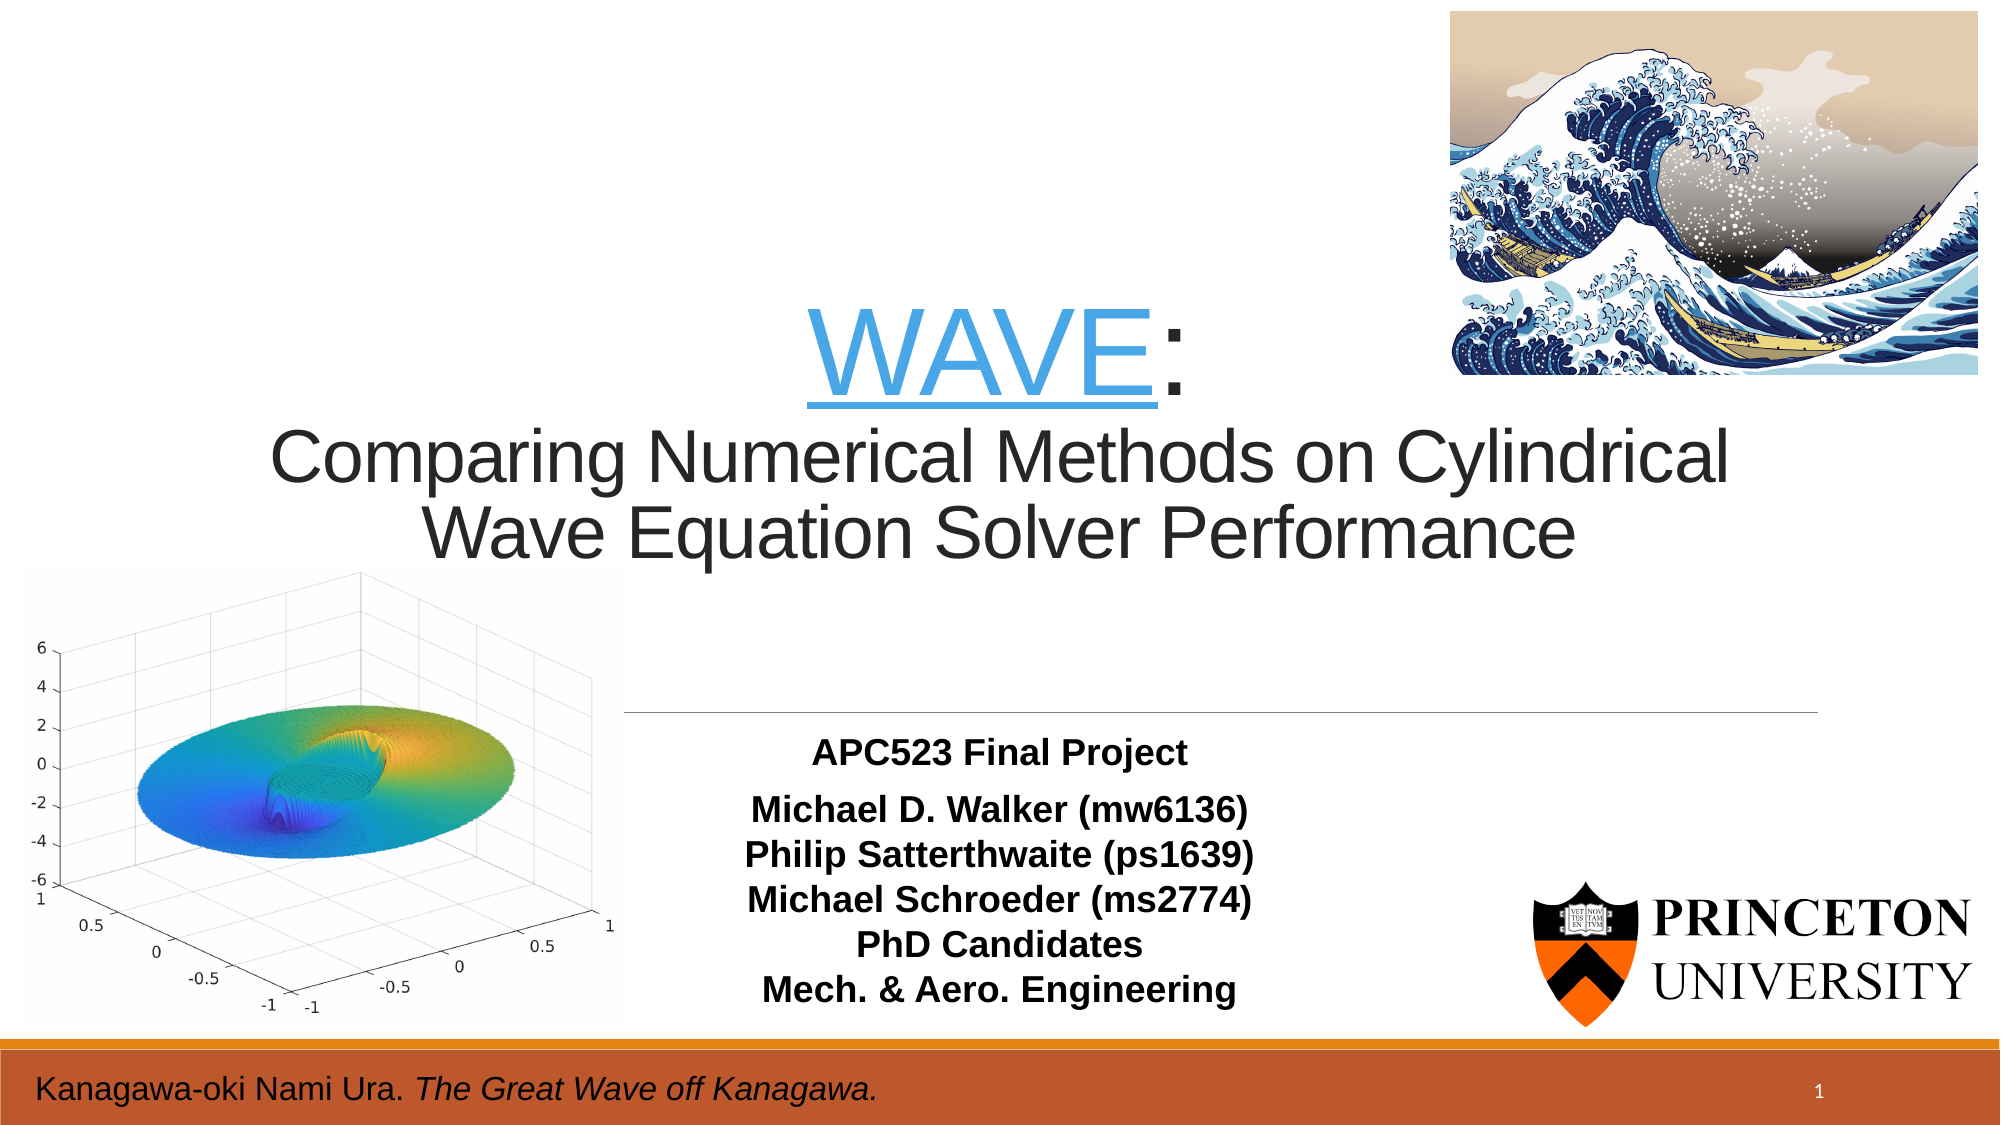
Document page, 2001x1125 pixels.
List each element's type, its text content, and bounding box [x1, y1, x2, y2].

text_box APC523 Final Project Michael D. Walker (mw6136) Philip Satterthwaite (ps1639) Michael Schroeder (ms2774) PhD Candidates Mech. & Aero. Engineering [632, 720, 1795, 1018]
text_box Kanagawa-oki Nami Ura. The Great Wave off Kanagawa. [20, 1059, 907, 1115]
picture [1531, 879, 1974, 1028]
title WAVE: Comparing Numerical Methods on Cylindrical Wave Equation Solver Performance [245, 156, 1755, 582]
picture [21, 561, 624, 1024]
picture [1449, 10, 1978, 376]
slide_number 1 [1624, 1059, 1840, 1120]
